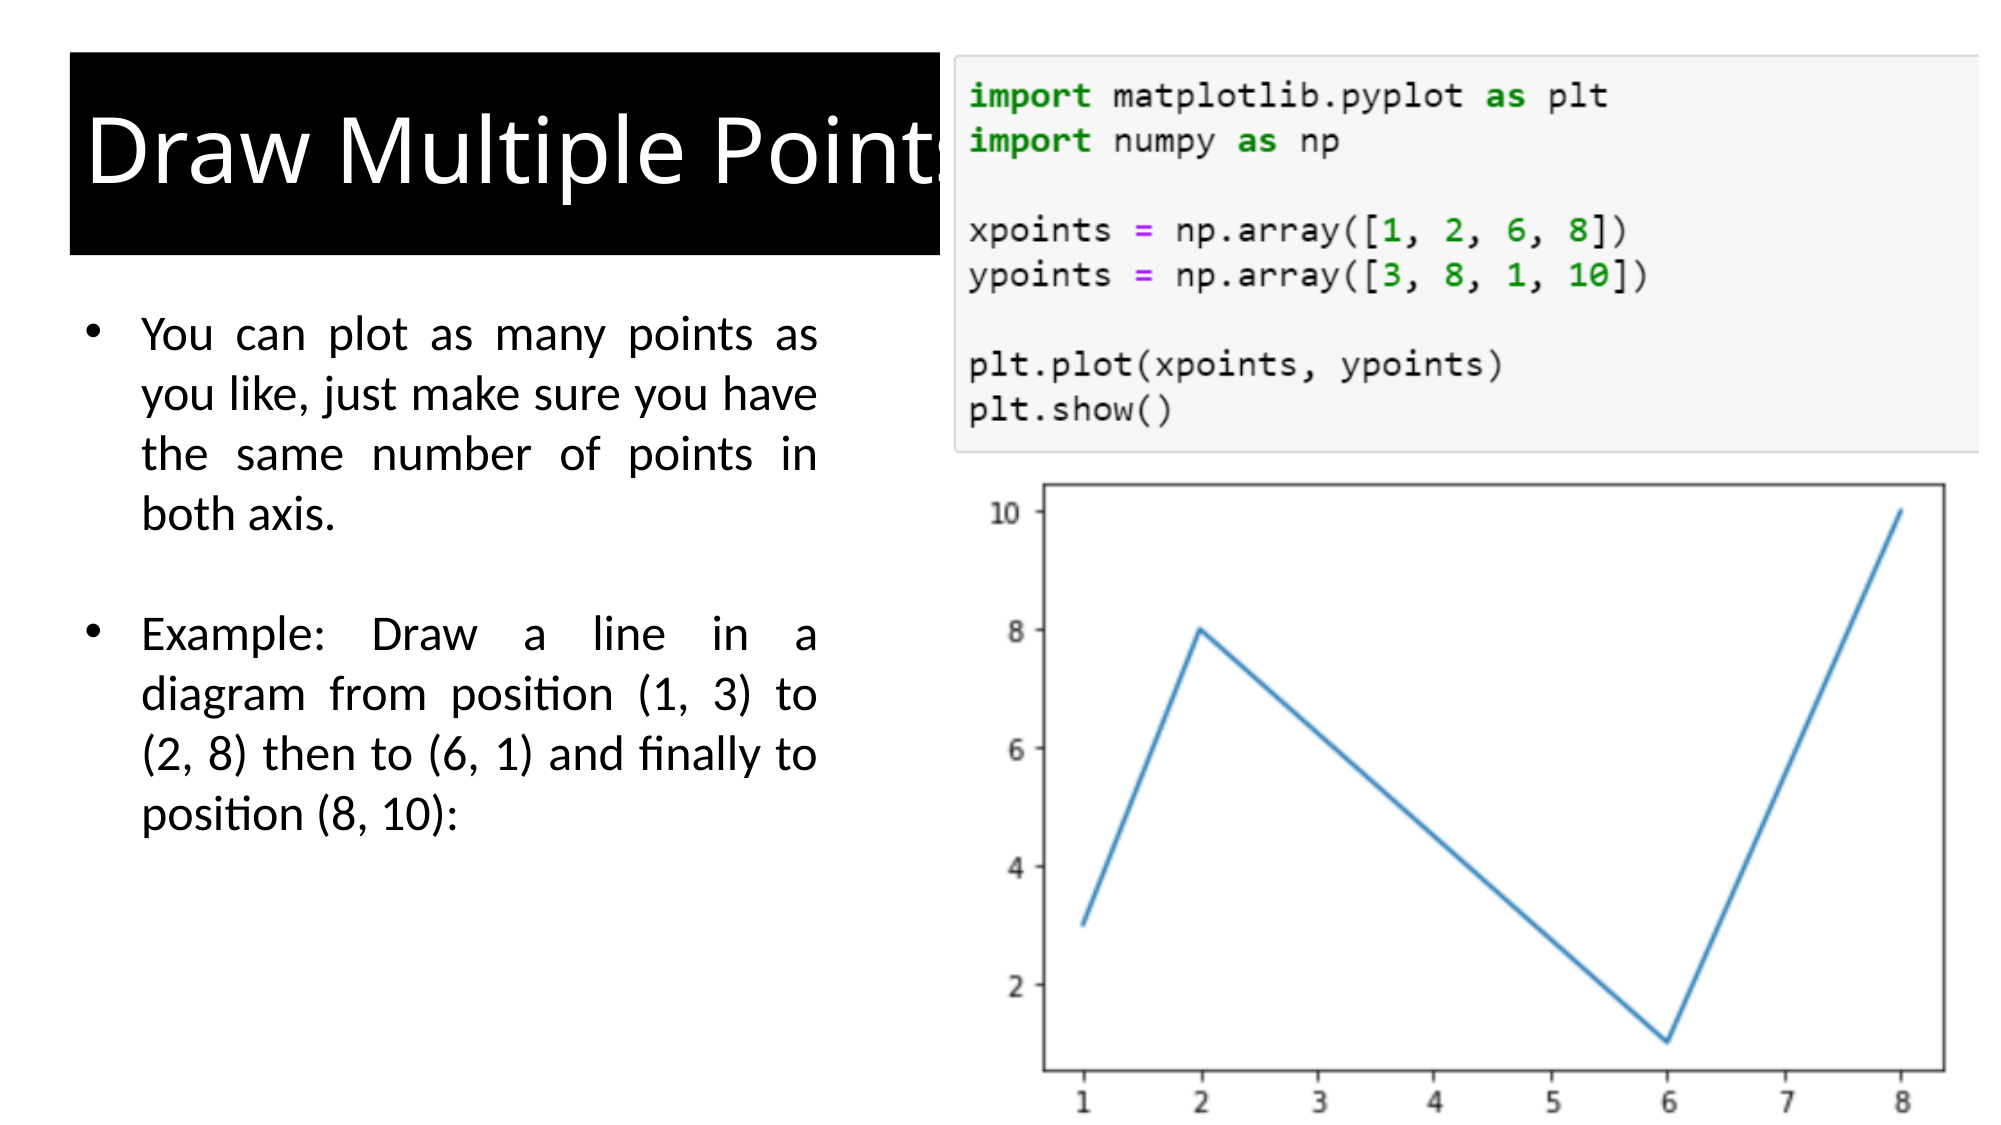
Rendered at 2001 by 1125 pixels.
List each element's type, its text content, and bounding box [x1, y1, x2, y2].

picture [940, 41, 1979, 1125]
text_box You can plot as many points as you like, just make sure you have the same number of points in both axis. Example: Draw a line in a diagram from position (1, 3) to (2, 8) then to (6, 1) and finally to position (8, 10): [69, 292, 834, 848]
title Draw Multiple Points [69, 52, 940, 256]
